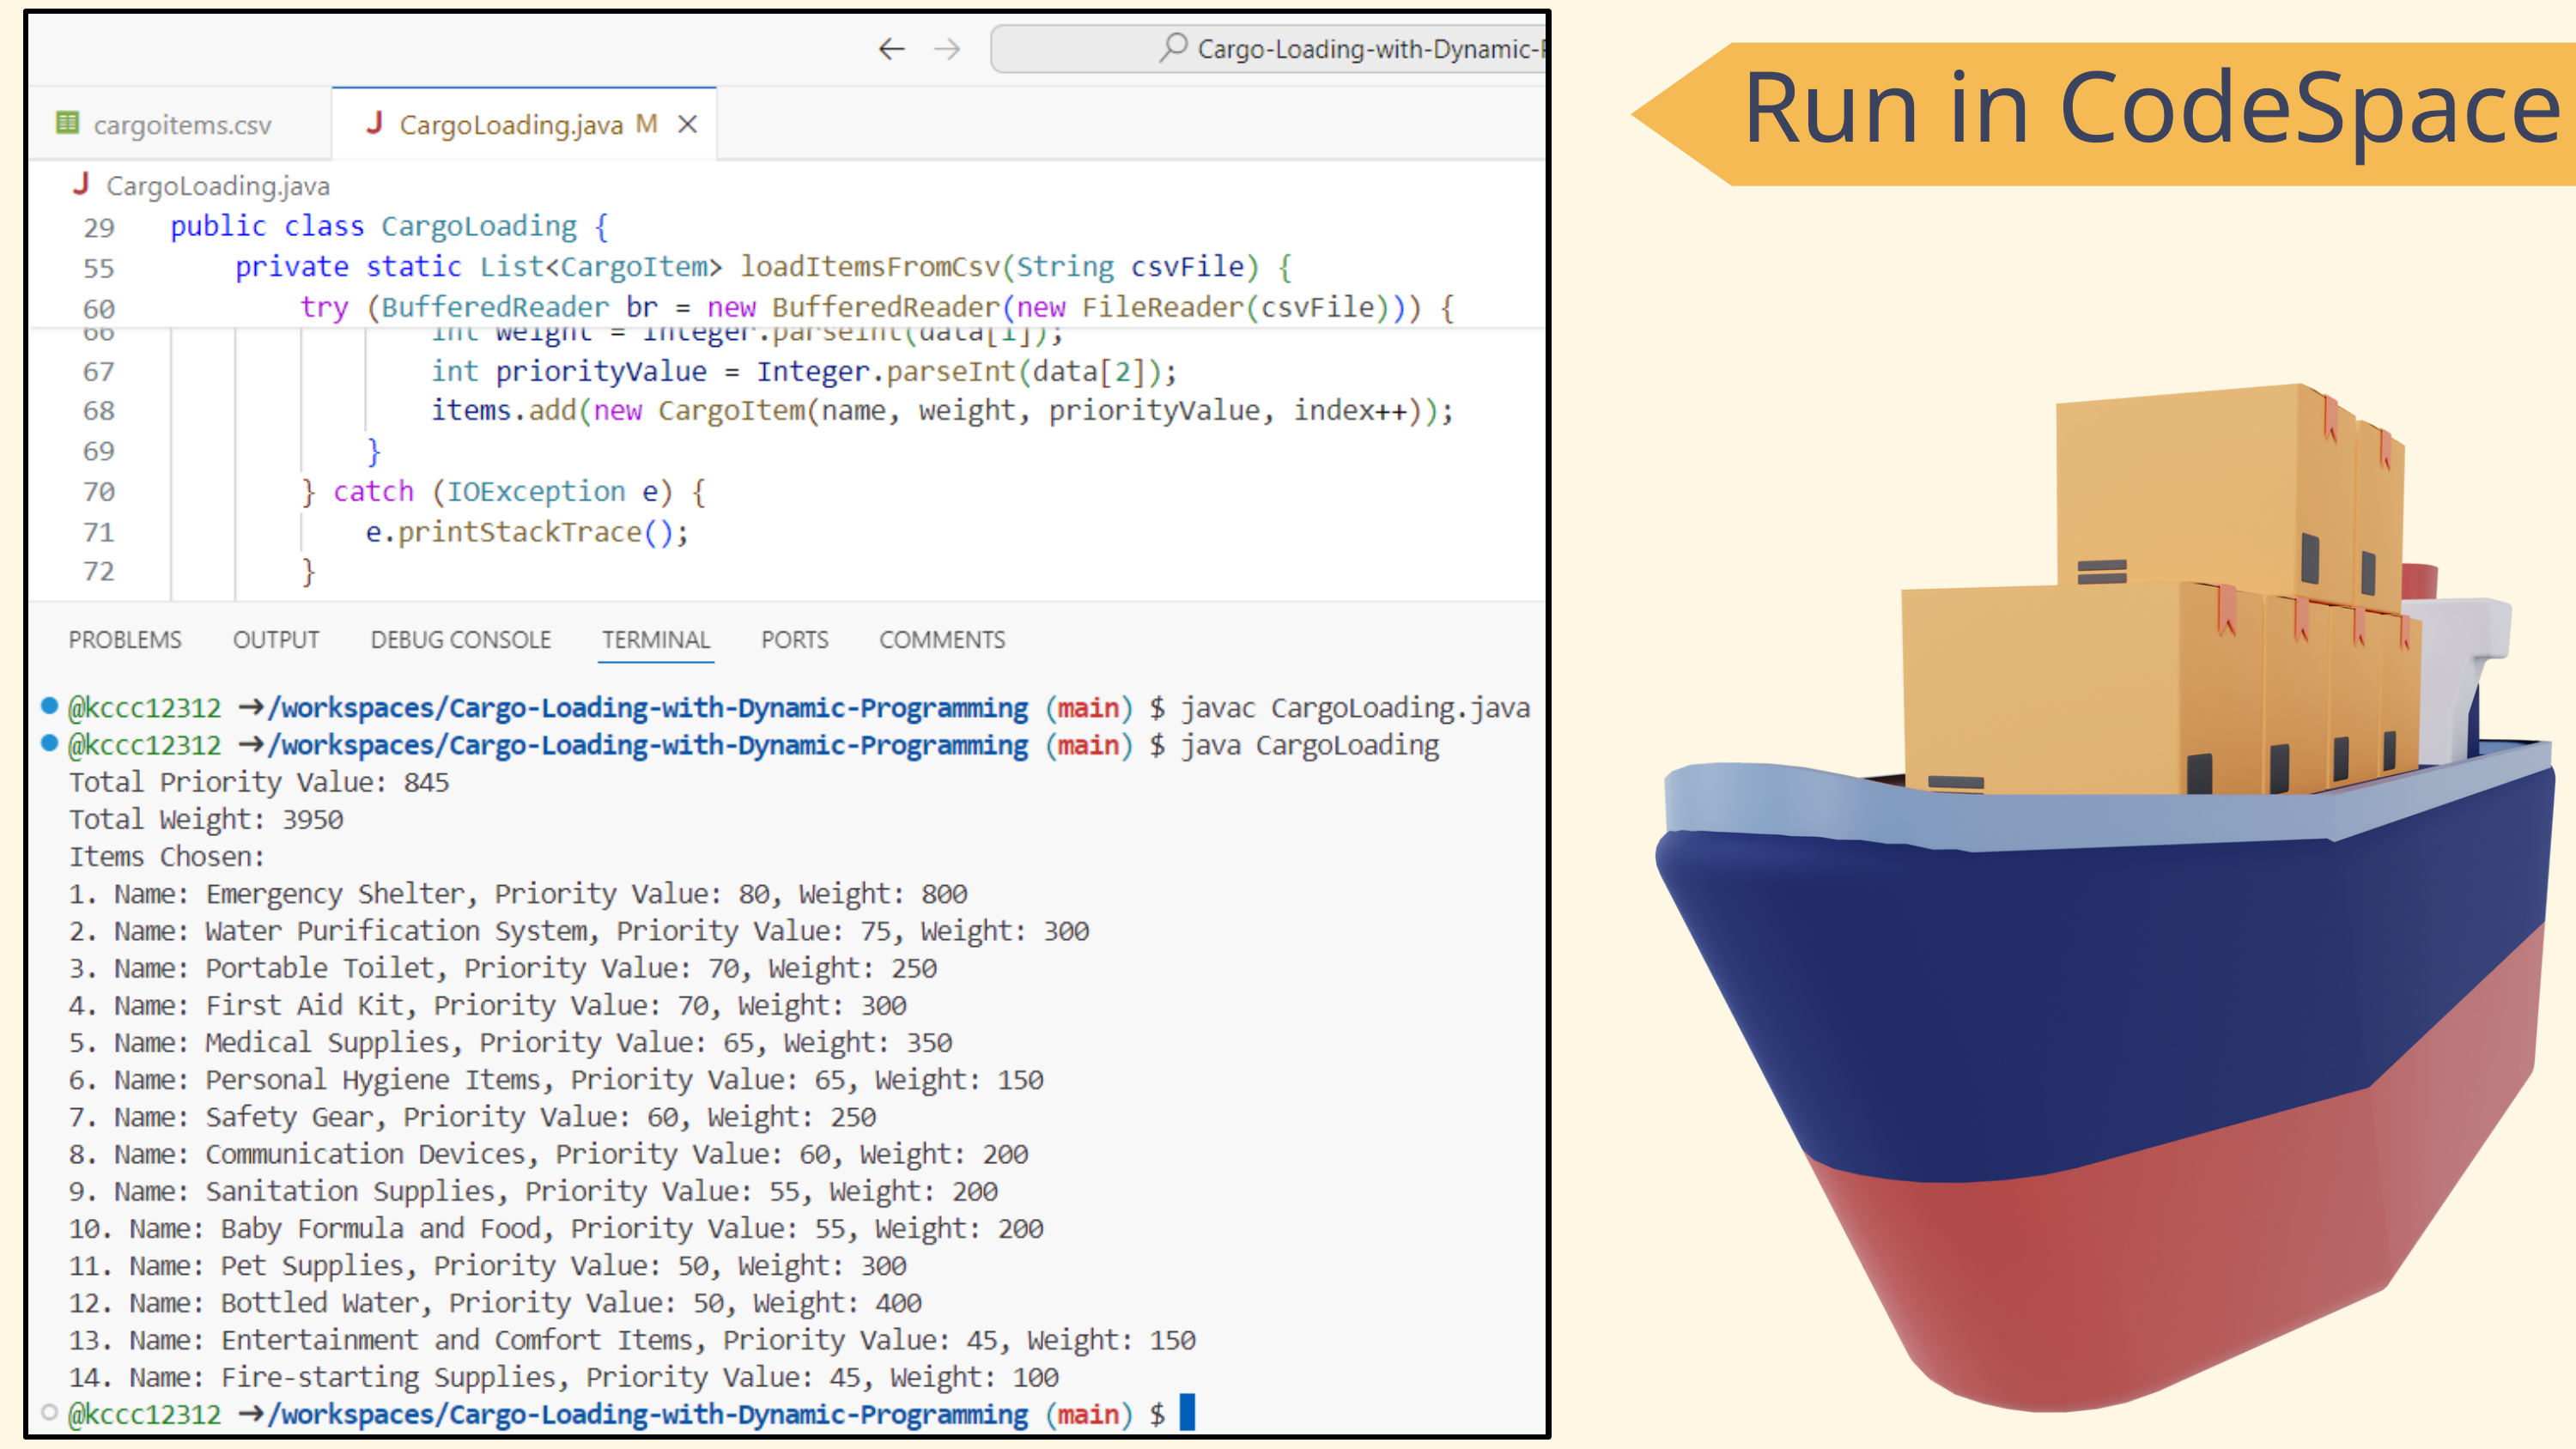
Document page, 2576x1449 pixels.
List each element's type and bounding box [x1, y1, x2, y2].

text_box [1655, 383, 2557, 1413]
text_box [25, 11, 1549, 1438]
text_box [1630, 42, 2576, 186]
